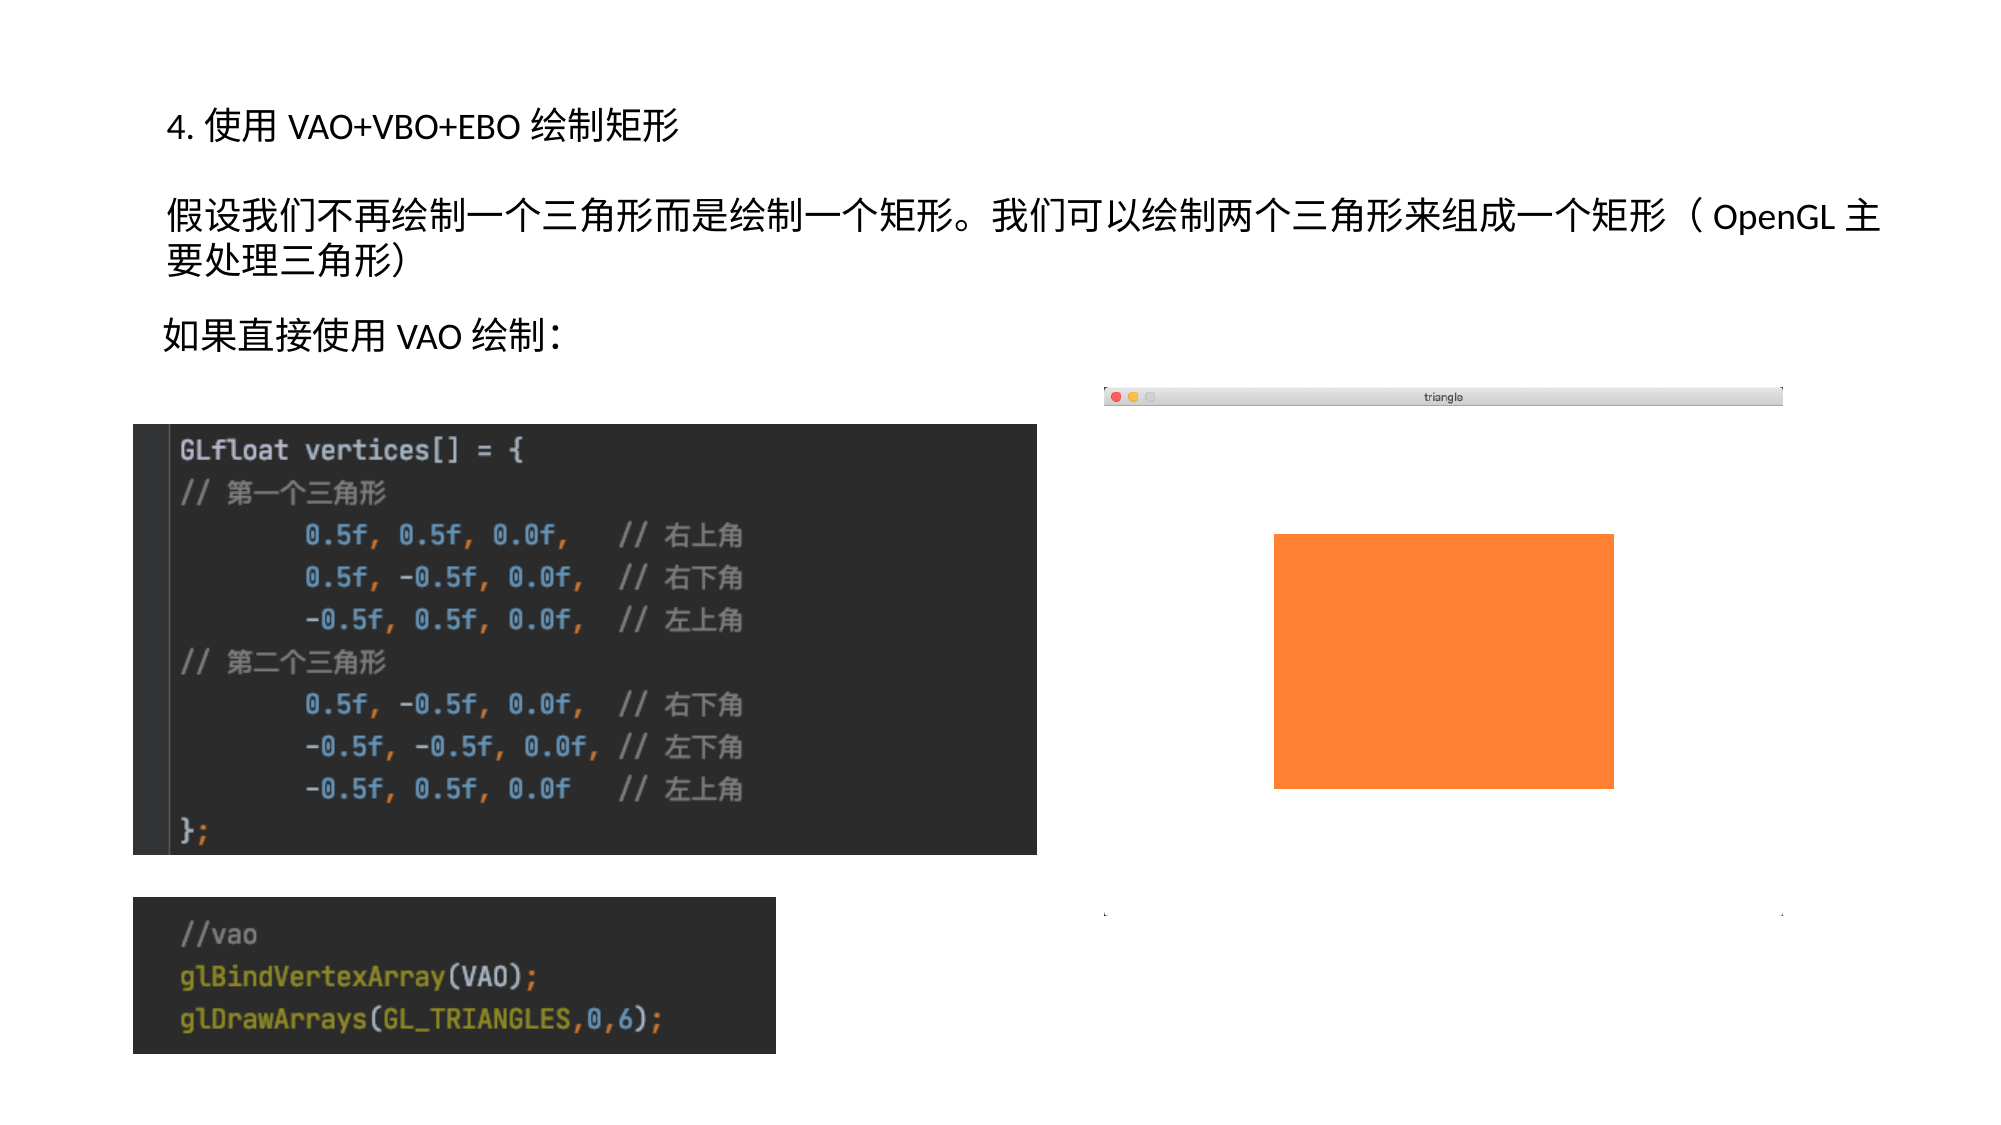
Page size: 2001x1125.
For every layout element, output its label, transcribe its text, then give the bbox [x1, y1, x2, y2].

text_box 如果直接使用VAO绘制： [148, 304, 599, 410]
picture [133, 424, 1037, 855]
picture [133, 897, 776, 1054]
picture [1104, 387, 1783, 916]
text_box 4.使用VAO+VBO+EBO绘制矩形 假设我们不再绘制一个三角形而是绘制一个矩形。我们可以绘制两个三角形来组成一个矩形（OpenGL主要处理三角形） [151, 94, 1911, 289]
